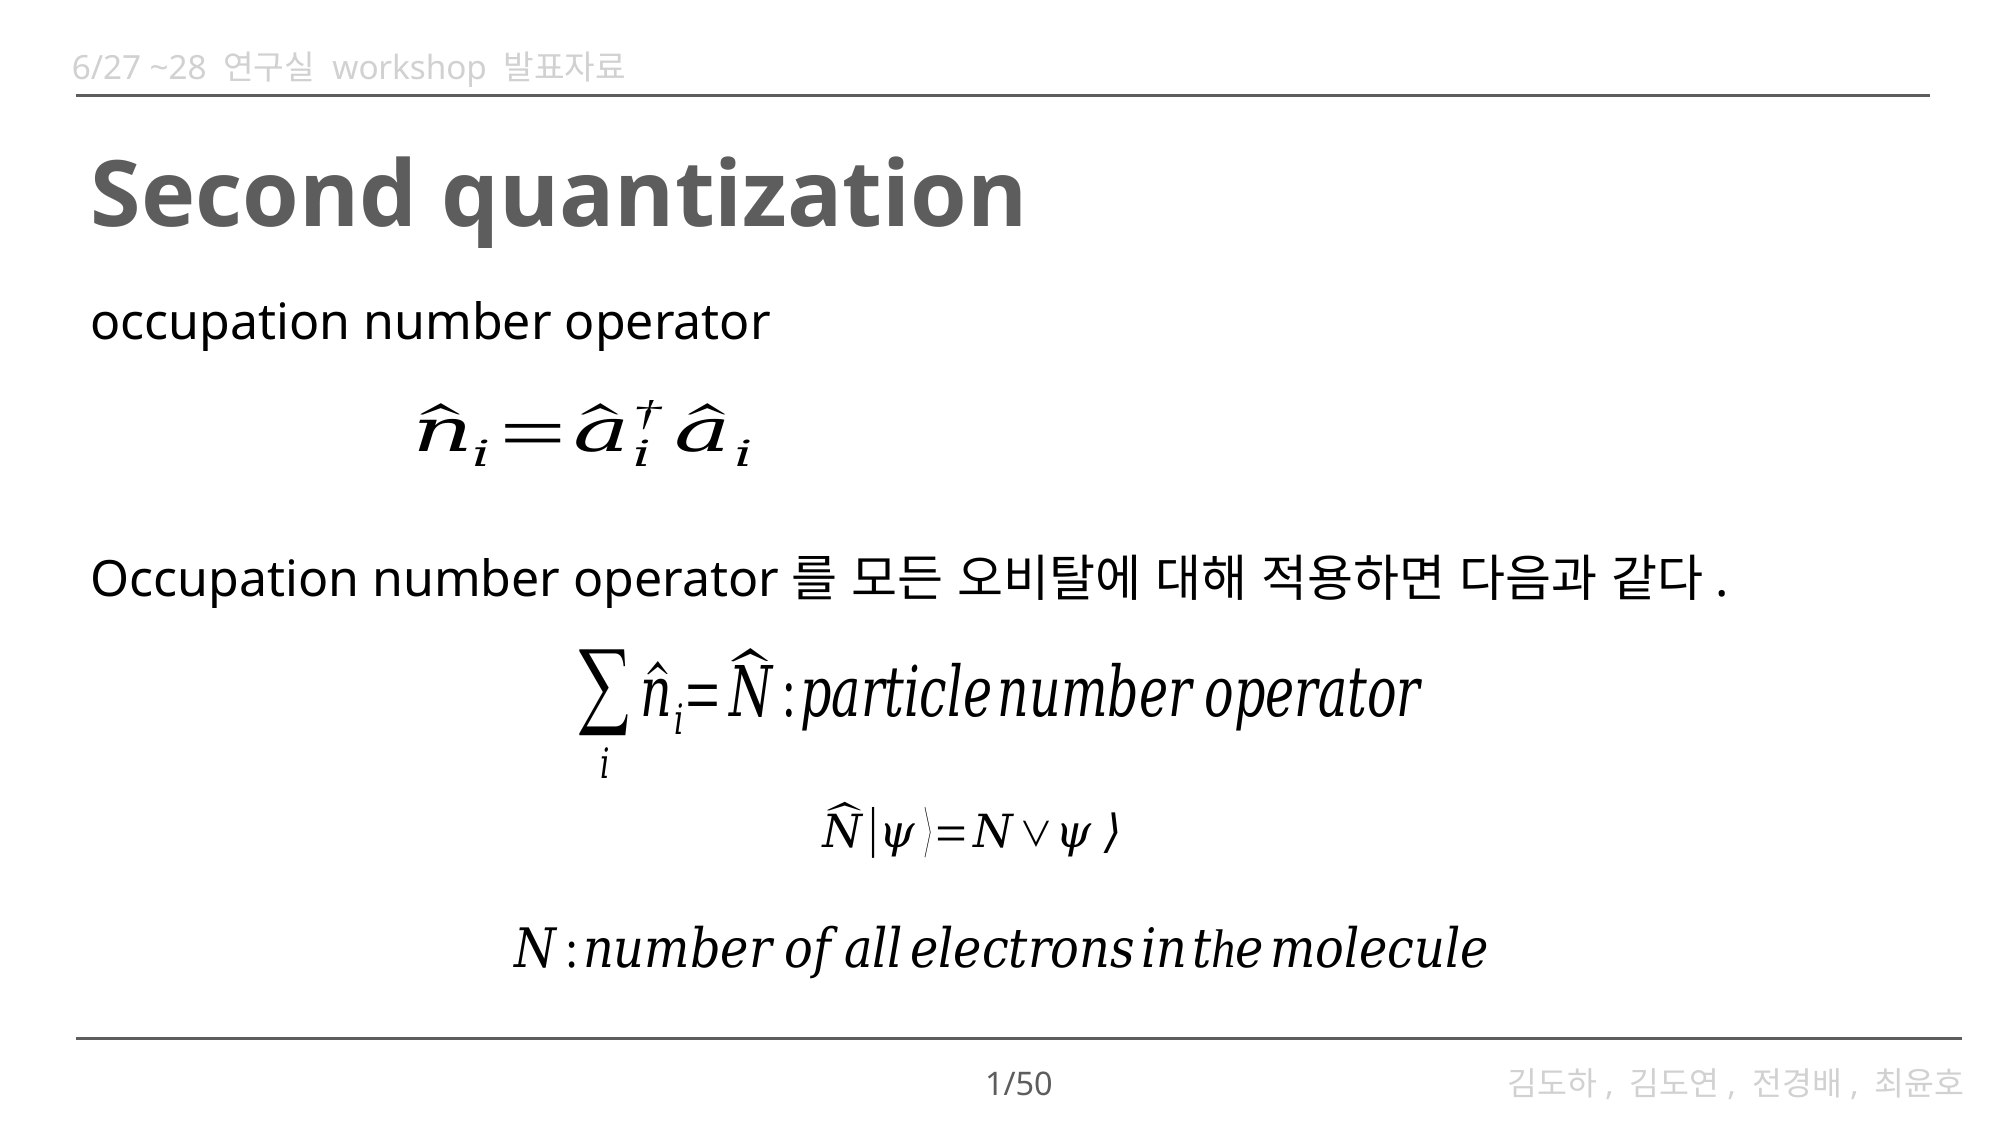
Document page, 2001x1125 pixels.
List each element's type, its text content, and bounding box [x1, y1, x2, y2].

title Second quantization [75, 117, 1153, 253]
text_box 6/27 ~28 연구실 workshop 발표자료 [0, 43, 749, 120]
text_box occupation number operator [75, 281, 1235, 357]
text_box Occupation number operator를 모든 오비탈에 대해 적용하면 다음과 같다. [75, 539, 1800, 614]
text_box 1/50 [969, 1059, 1068, 1111]
subtitle 김도하, 김도연, 전경배, 최윤호 [1487, 1059, 1985, 1111]
